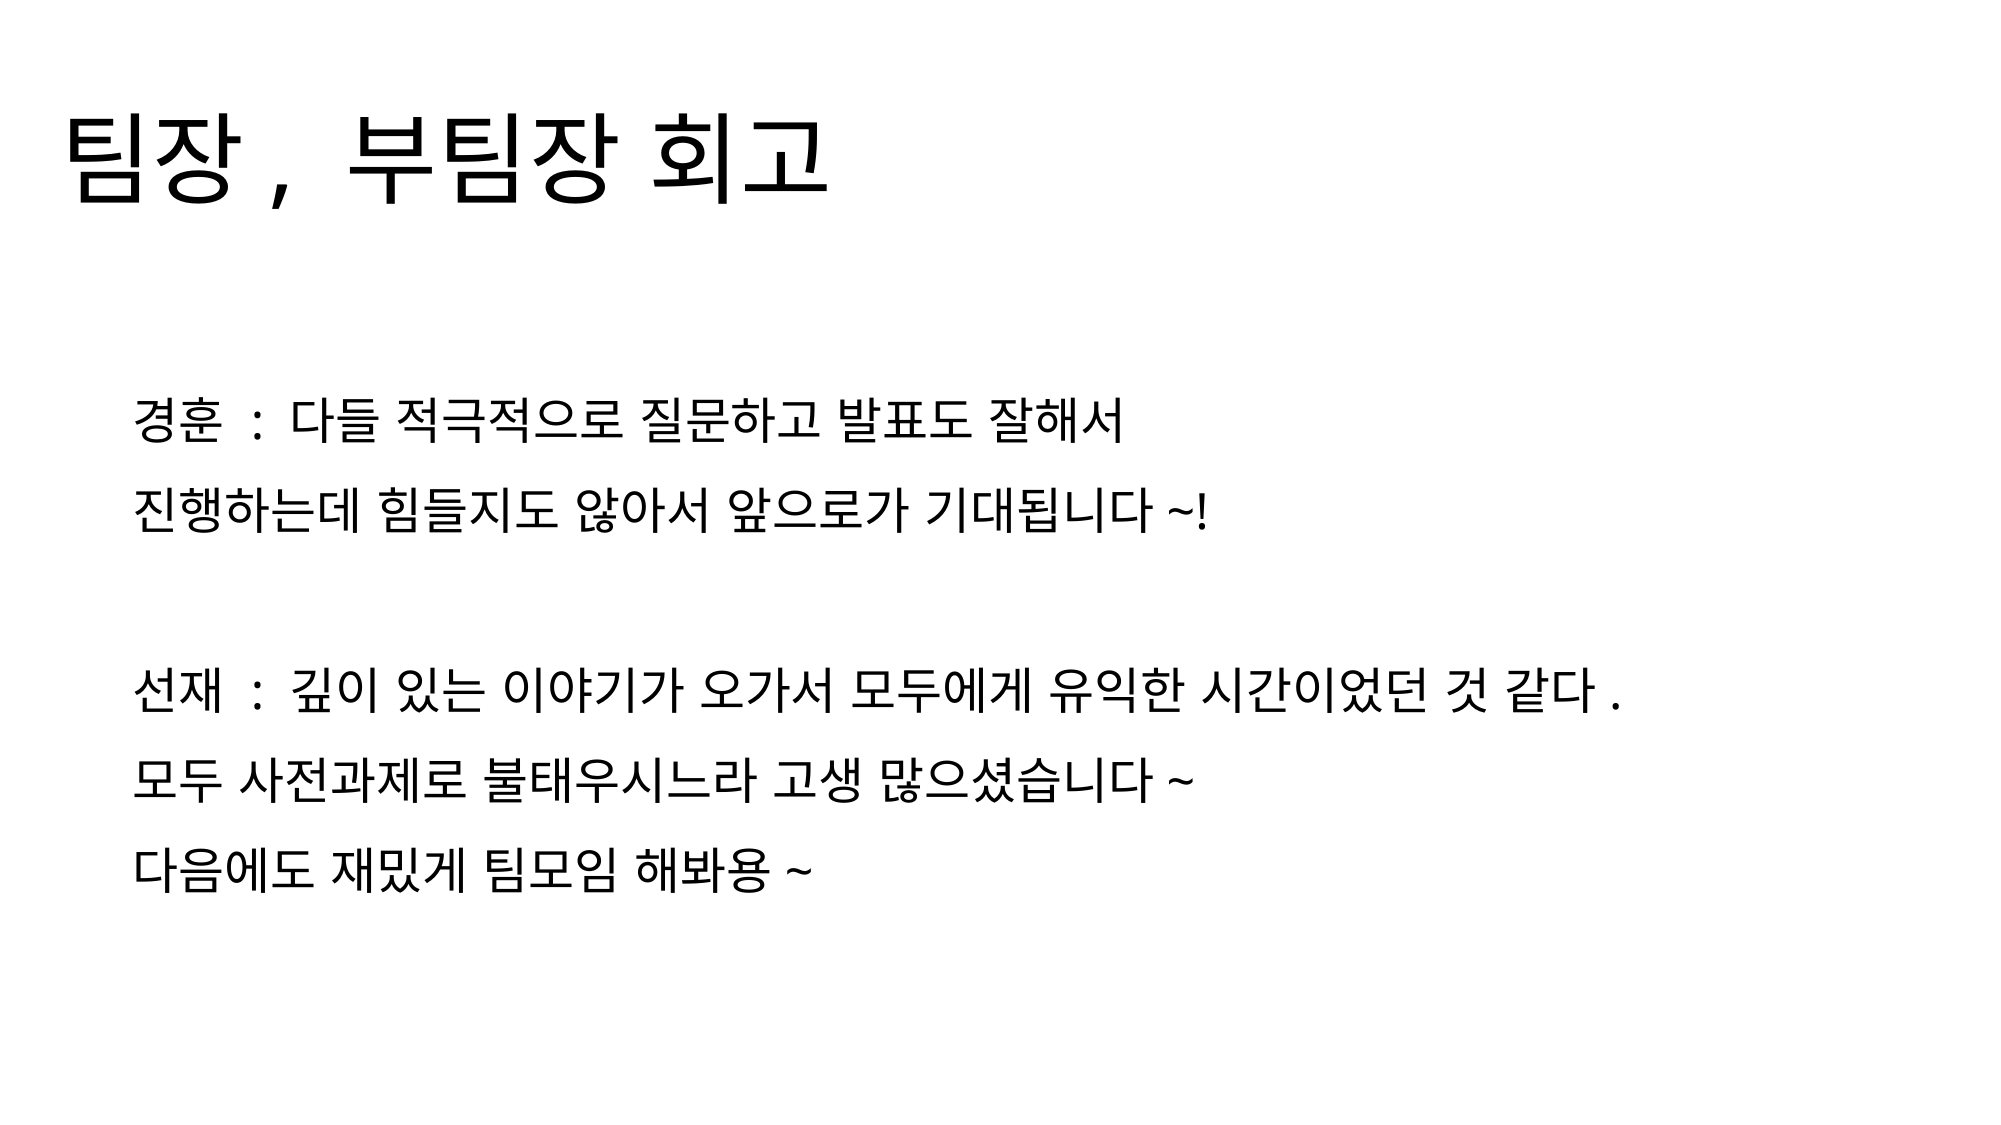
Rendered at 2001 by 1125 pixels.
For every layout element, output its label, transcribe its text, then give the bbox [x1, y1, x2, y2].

text_box 팀장, 부팀장 회고 [45, 88, 848, 224]
text_box 경훈 : 다들 적극적으로 질문하고 발표도 잘해서 진행하는데 힘들지도 않아서 앞으로가 기대됩니다~! 선재 : 깊이 있는 이야기가 오가서 모두에게 유익한 시간이었던 것 같다. 모두 사전과제로 불태우시느라 고생 많으셨습니다~ 다음에도 재밌게 팀모임 해봐용~ [117, 352, 1638, 907]
